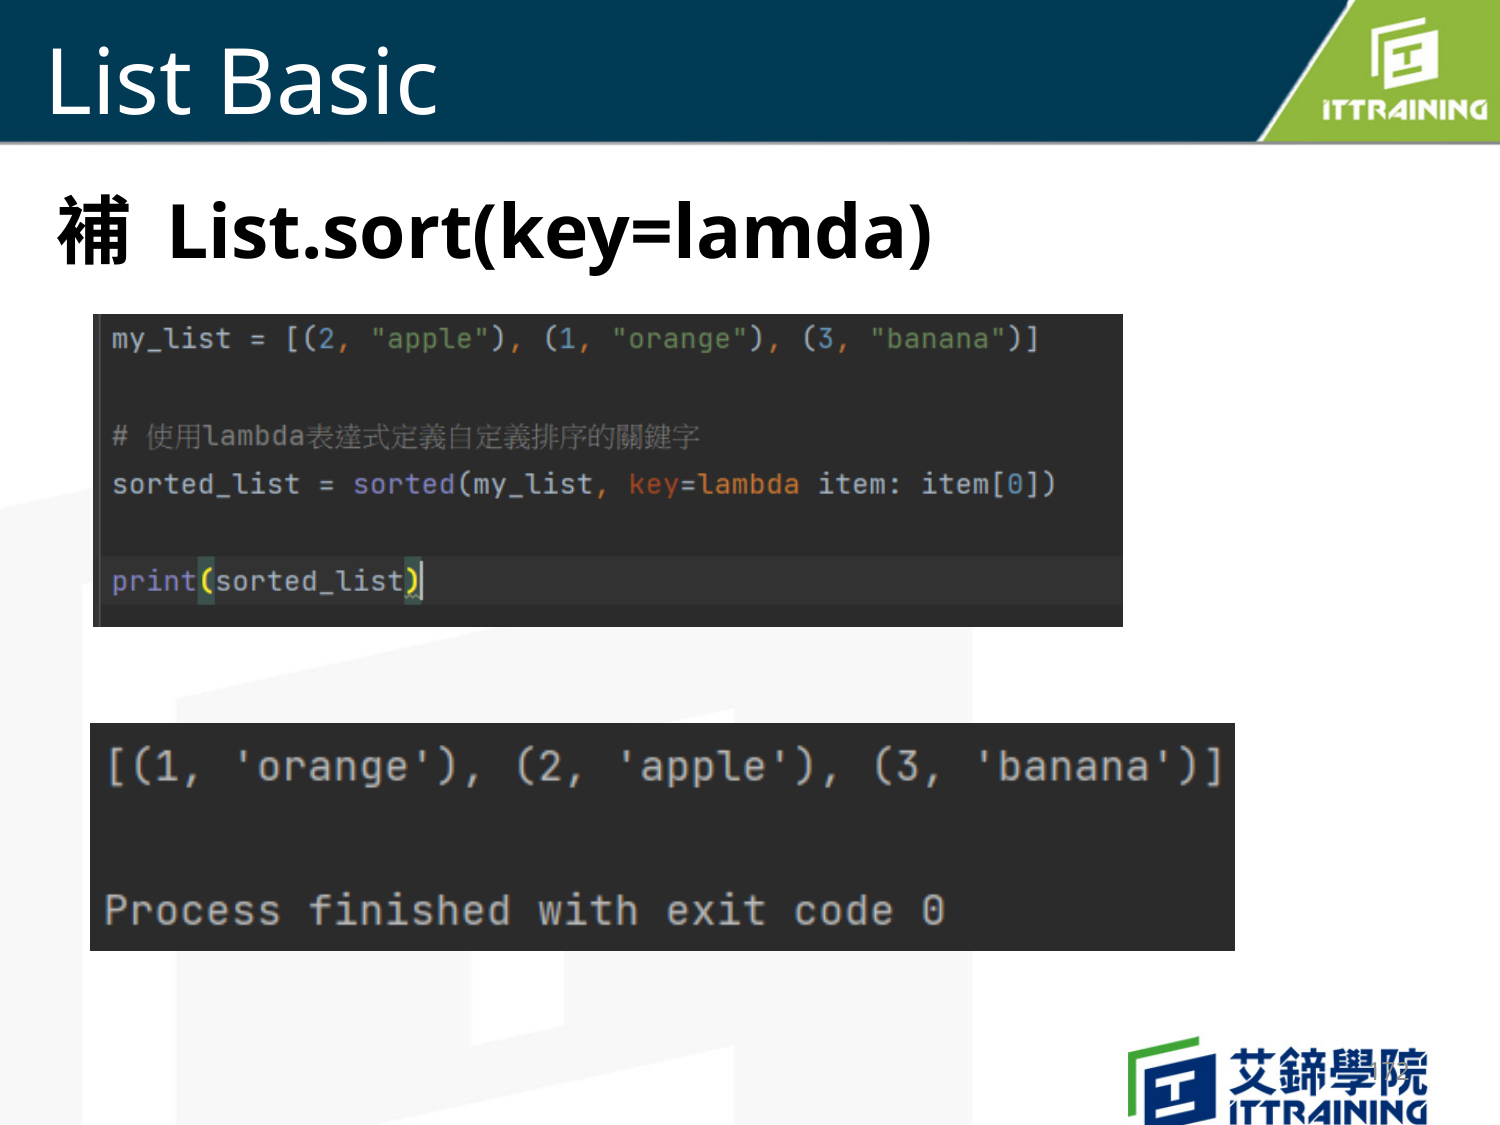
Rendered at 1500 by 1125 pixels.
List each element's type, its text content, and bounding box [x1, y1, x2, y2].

list 補 List.sort(key=lamda) [41, 176, 1392, 919]
title List Basic [29, 0, 1380, 172]
picture [0, 0, 1500, 1125]
slide_number 172 [1074, 1042, 1425, 1103]
